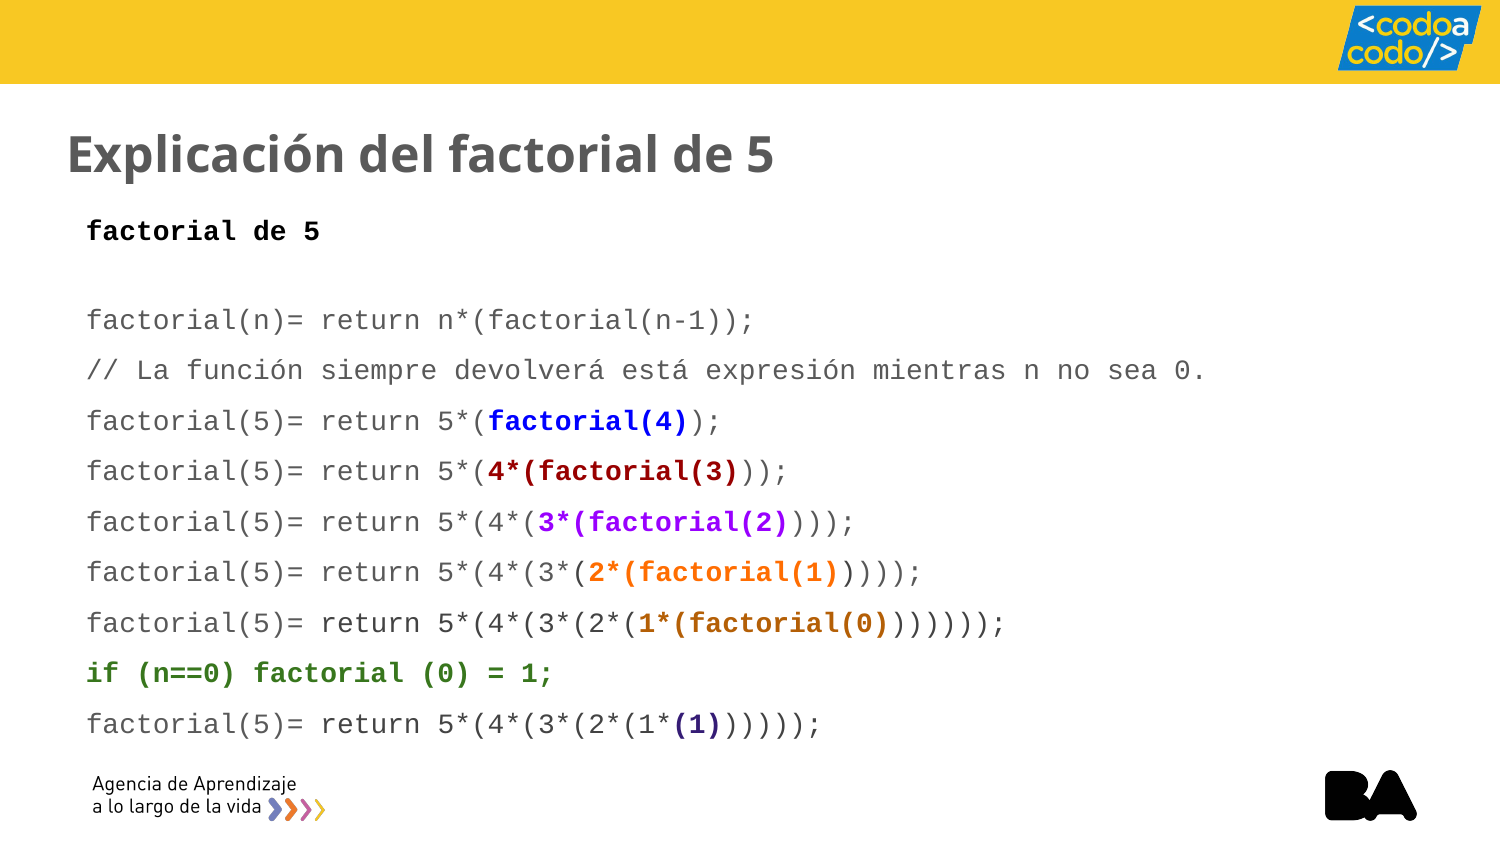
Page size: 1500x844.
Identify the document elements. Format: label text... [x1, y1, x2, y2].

picture [1337, 5, 1482, 71]
picture [1325, 770, 1417, 821]
title Explicación del factorial de 5 [51, 98, 1446, 192]
list factorial de 5 factorial(n)= return n*(factorial(n-1)); // La función siempre devolverá está expresión mientras n no sea 0. factorial(5)= return 5*(factorial(4)); factorial(5)= return 5*(4*(factorial(3))); factorial(5)= return 5*(4*(3*(factorial(2)))); factorial(5)= return 5*(4*(3*(2*(factorial(1))))); factorial(5)= return 5*(4*(3*(2*(1*(factorial(0))))))); if (n==0) factorial (0) = 1; factorial(5)= return 5*(4*(3*(2*(1*(1)))))); [70, 191, 1438, 759]
picture [70, 759, 344, 835]
